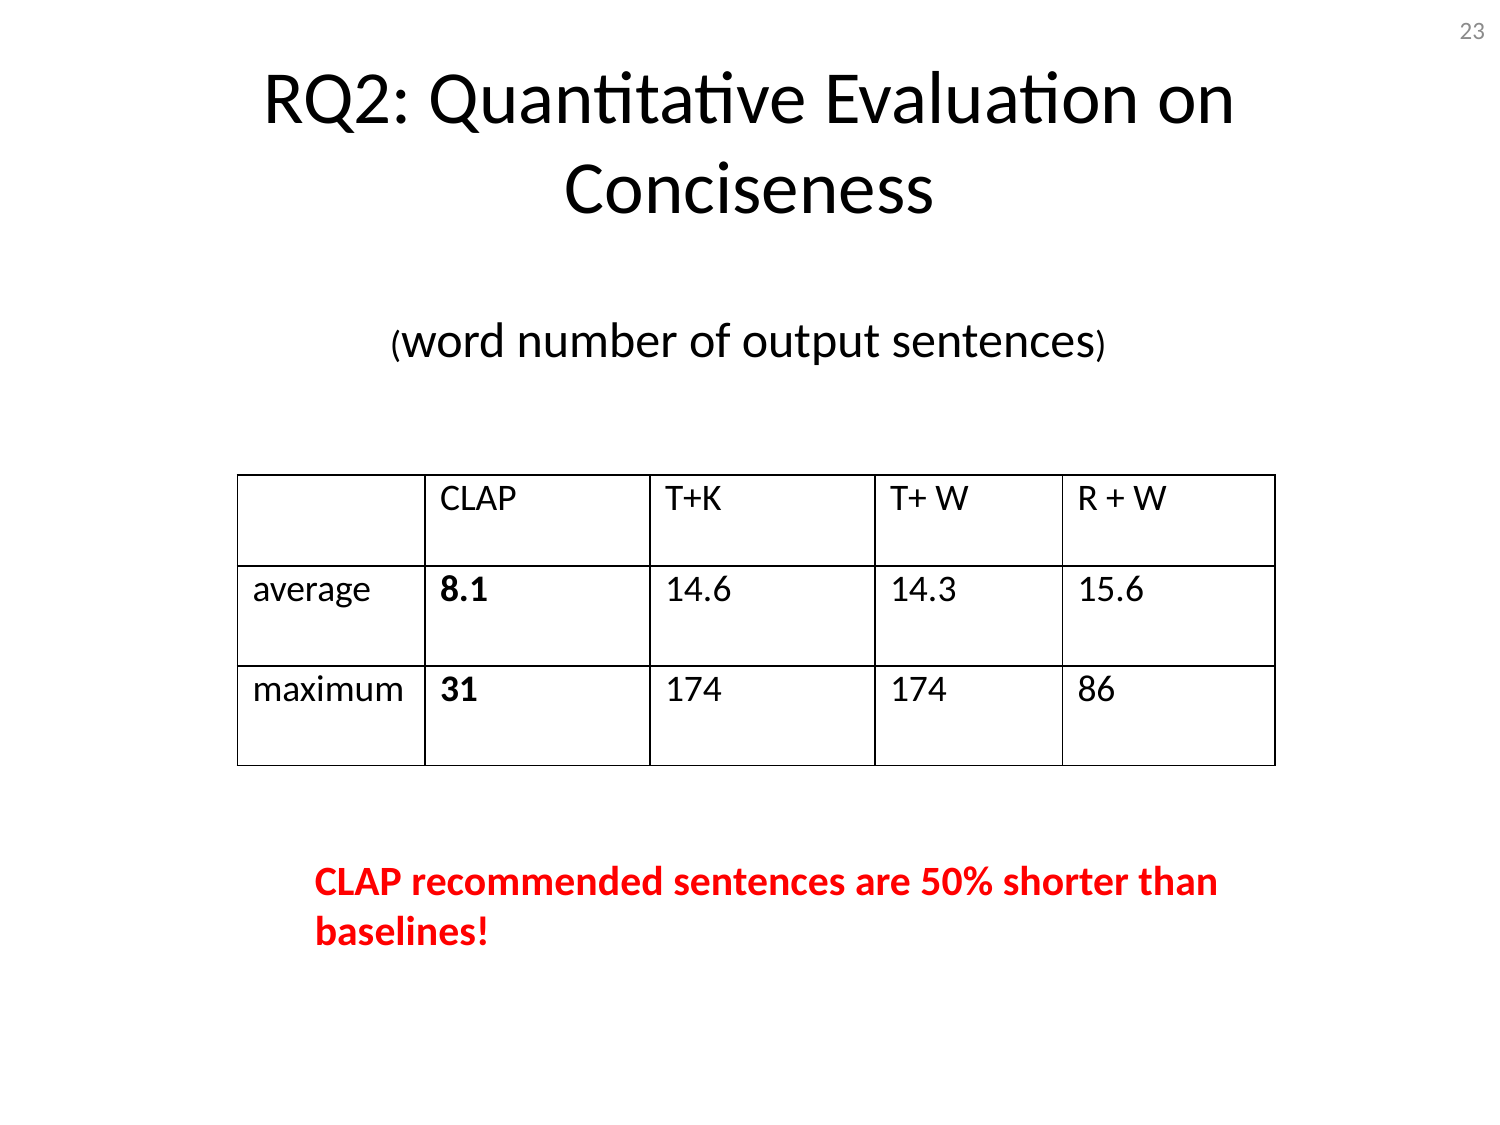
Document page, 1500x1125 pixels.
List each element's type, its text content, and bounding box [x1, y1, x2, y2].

table_header T+ W [876, 476, 1062, 565]
table_cell 174 [876, 667, 1062, 765]
table_header [238, 476, 424, 565]
table_cell 15.6 [1063, 567, 1274, 665]
slide_number 23 [1149, 0, 1500, 60]
table_cell 174 [651, 667, 874, 765]
text_box (word number of output sentences) [375, 299, 1313, 375]
table_cell 8.1 [426, 567, 649, 665]
table_cell 14.3 [876, 567, 1062, 665]
table_cell 86 [1063, 667, 1274, 765]
text_box CLAP recommended sentences are 50% shorter than baselines! [299, 846, 1275, 962]
table_cell 31 [426, 667, 649, 765]
table_cell maximum [238, 667, 424, 765]
table_header T+K [651, 476, 874, 565]
table_header CLAP [426, 476, 649, 565]
title RQ2: Quantitative Evaluation on Conciseness [75, 45, 1425, 233]
table_cell average [238, 567, 424, 665]
table_header R + W [1063, 476, 1274, 565]
table_cell 14.6 [651, 567, 874, 665]
